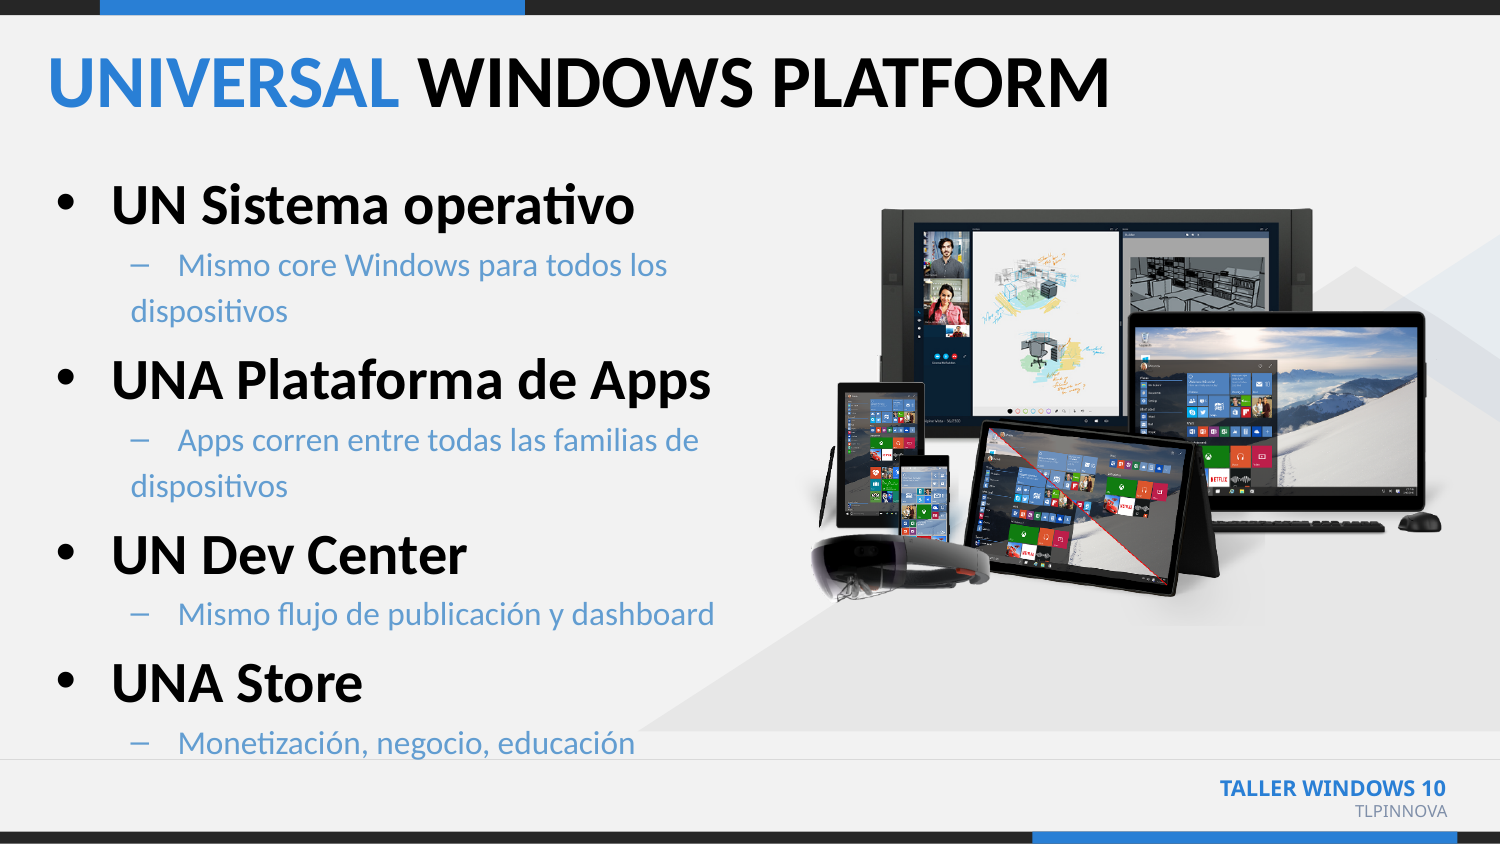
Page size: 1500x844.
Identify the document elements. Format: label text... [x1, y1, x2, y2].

list UN Sistema operativo Mismo core Windows para todos los dispositivos UNA Plataforma de Apps Apps corren entre todas las familias de dispositivos UN Dev Center Mismo flujo de publicación y dashboard UNA Store Monetización, negocio, educación [33, 148, 1500, 844]
text_box [783, 217, 1500, 823]
title UNIVERSAL WINDOWS PLATFORM [33, 25, 1467, 147]
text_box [783, 202, 1461, 626]
